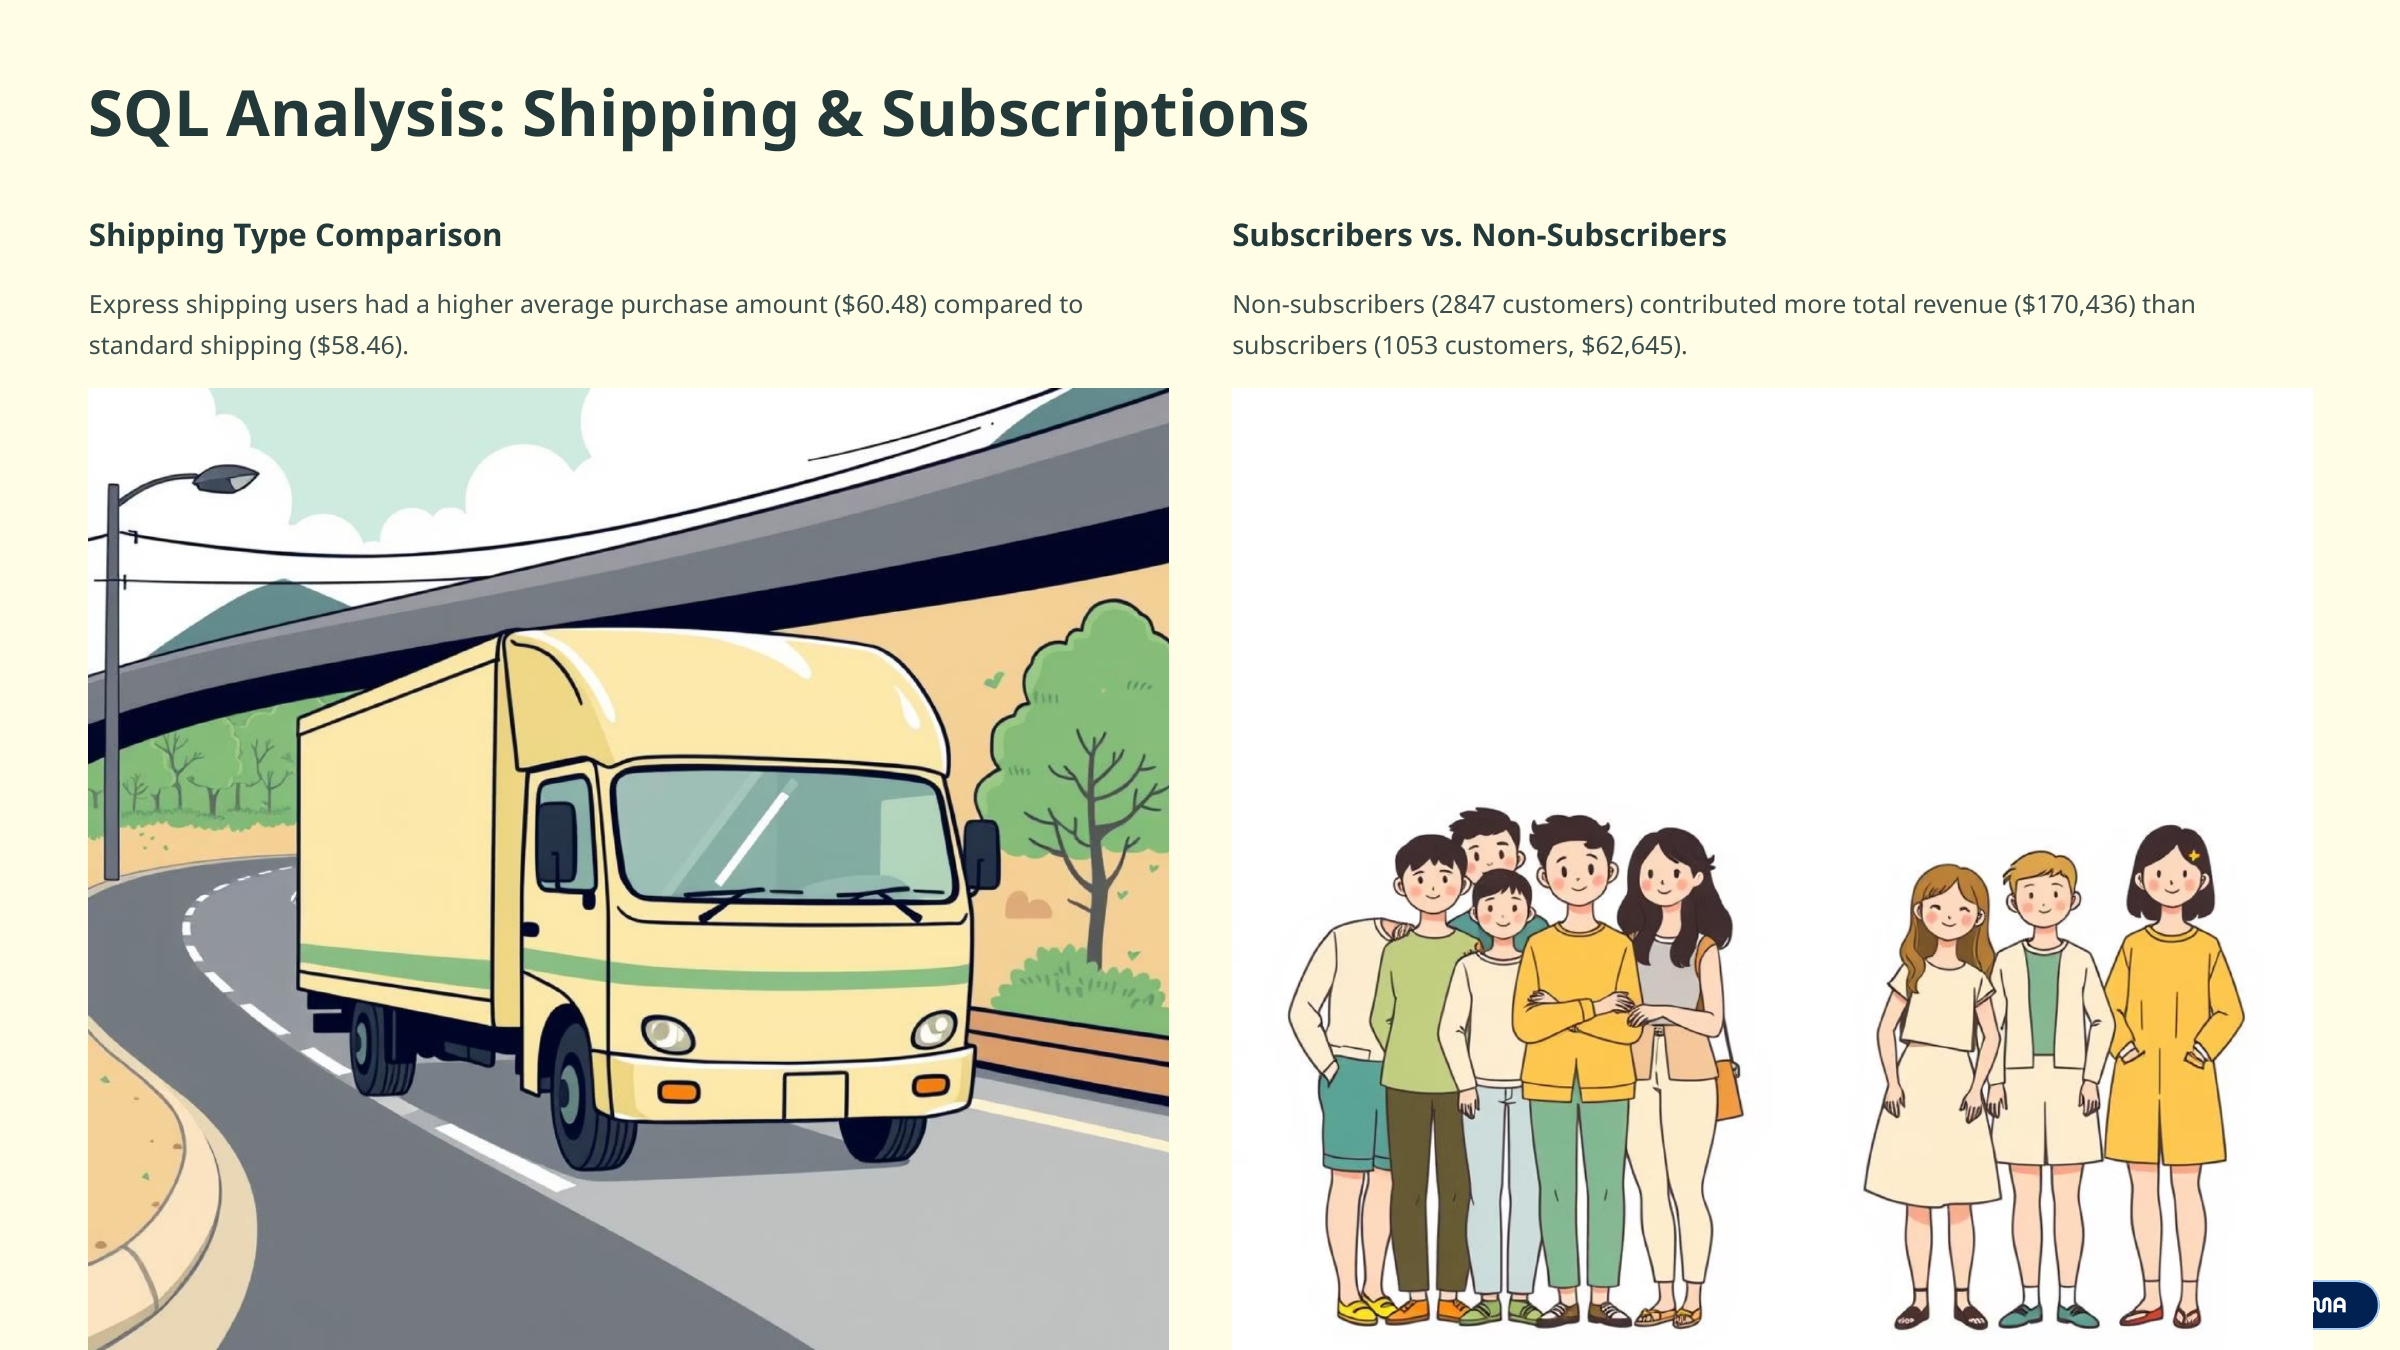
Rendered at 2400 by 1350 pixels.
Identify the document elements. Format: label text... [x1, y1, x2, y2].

picture [88, 388, 1169, 1350]
text_box Non-subscribers (2847 customers) contributed more total revenue ($170,436) than subscribers (1053 customers, $62,645). [1232, 278, 2313, 360]
picture [1232, 388, 2389, 1350]
text_box Express shipping users had a higher average purchase amount ($60.48) compared to standard shipping ($58.46). [88, 278, 1169, 360]
text_box Shipping Type Comparison [88, 213, 557, 253]
text_box Subscribers vs. Non-Subscribers [1232, 213, 1792, 253]
text_box SQL Analysis: Shipping & Subscriptions [88, 69, 1426, 150]
